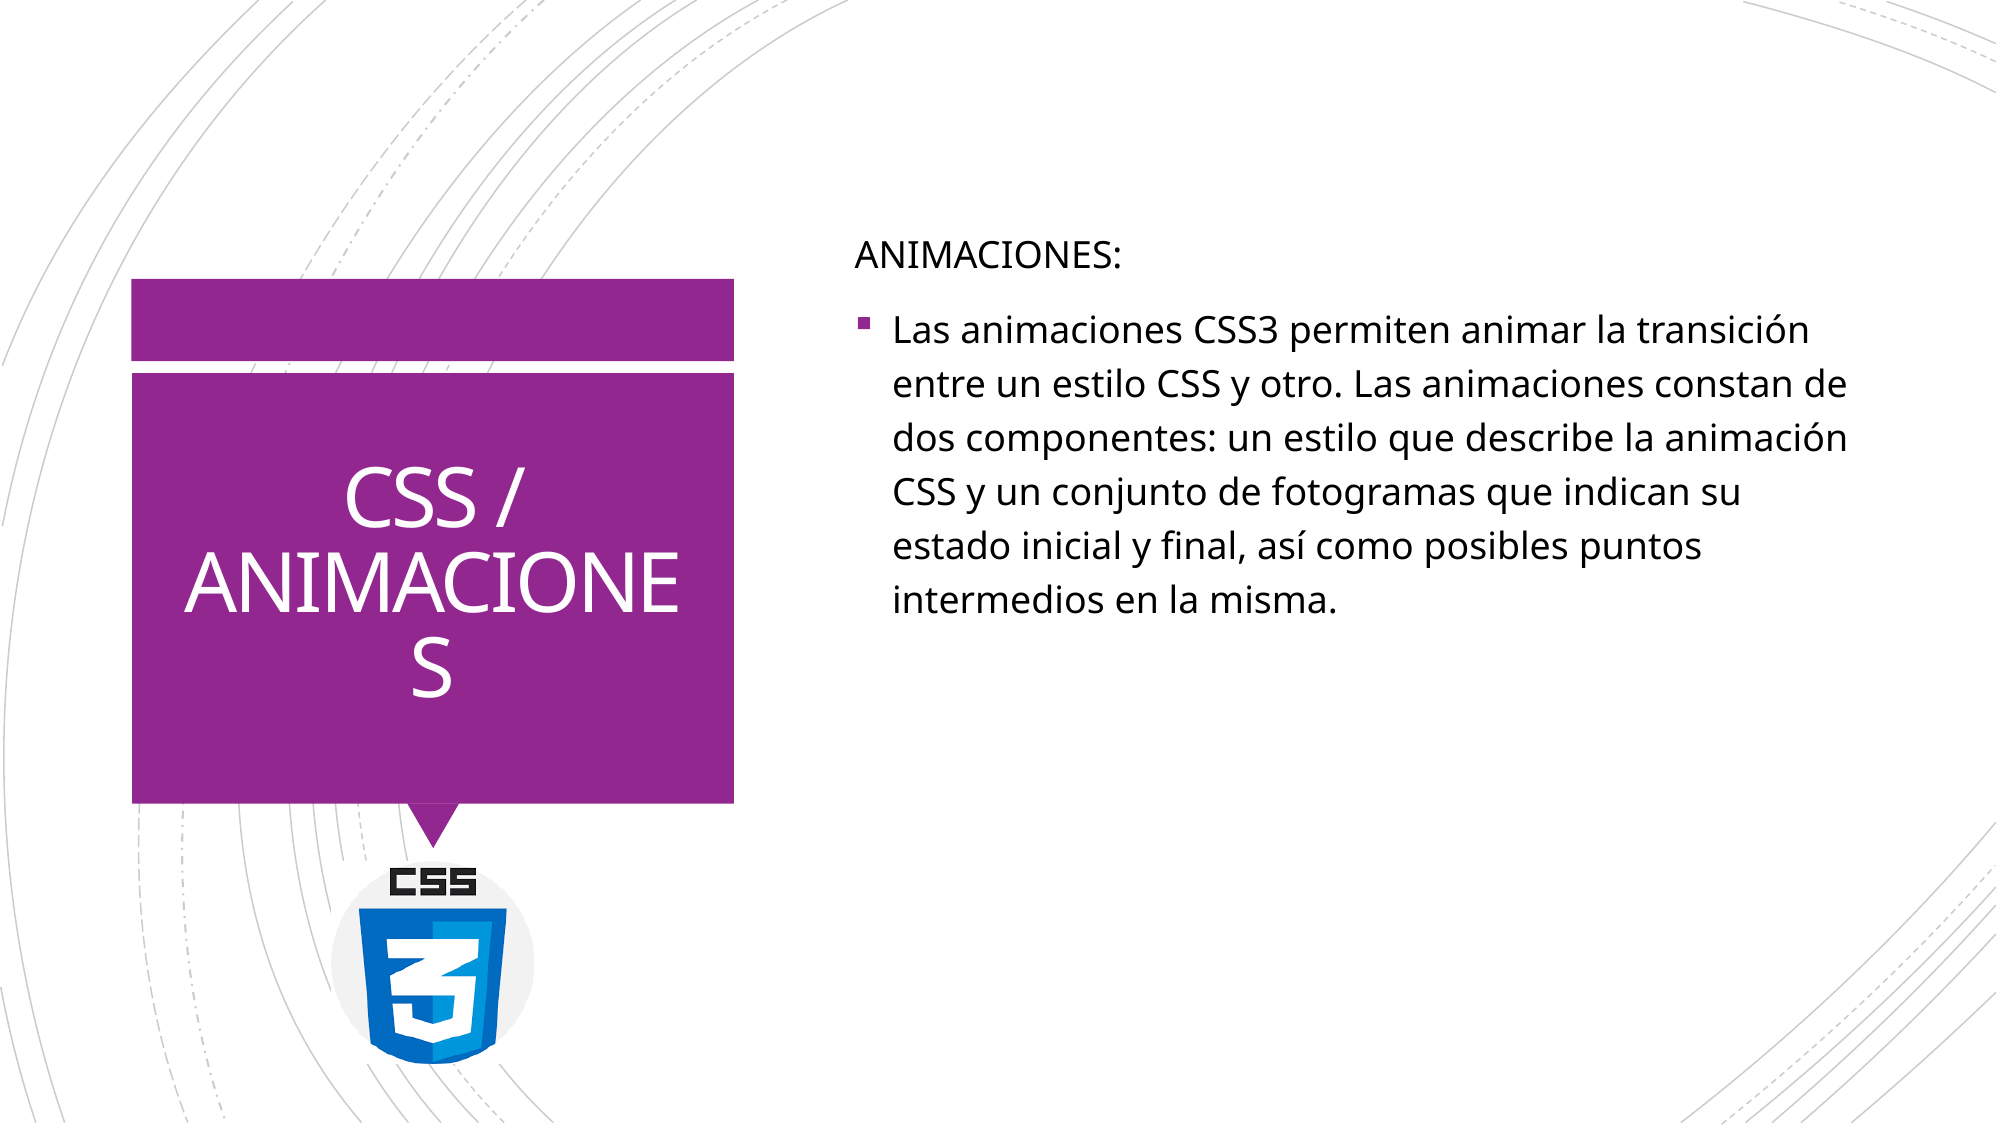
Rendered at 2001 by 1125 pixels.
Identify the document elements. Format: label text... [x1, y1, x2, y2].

picture [331, 861, 535, 1065]
list ANIMACIONES: Las animaciones CSS3 permiten animar la transición entre un estilo CSS y otro. Las animaciones constan de dos componentes: un estilo que describe la animación CSS y un conjunto de fotogramas que indican su estado inicial y final, así como posibles puntos intermedios en la misma. [839, 131, 1871, 862]
title CSS / ANIMACIONES [145, 385, 720, 789]
